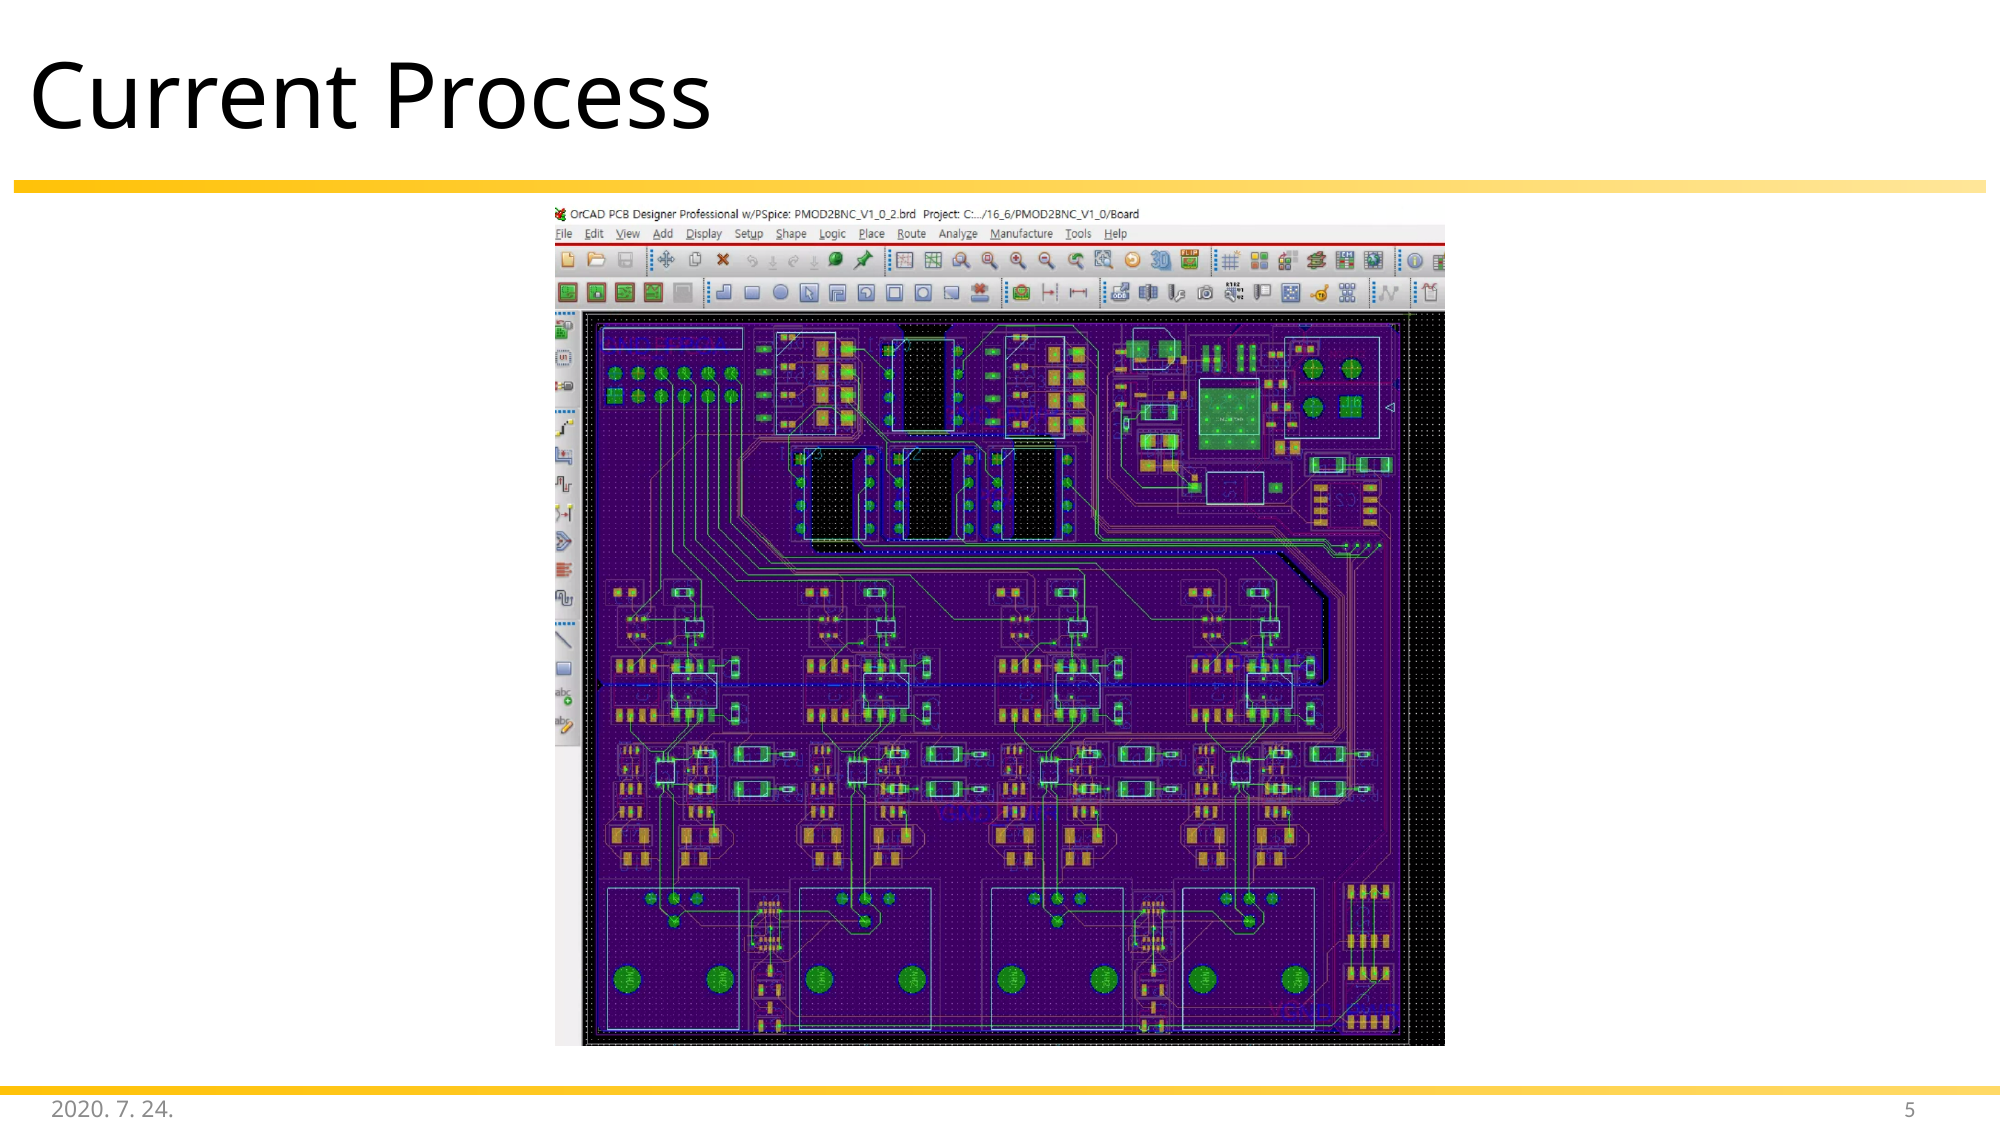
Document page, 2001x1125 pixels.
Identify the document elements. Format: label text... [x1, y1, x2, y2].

slide_number 5 [1480, 1078, 1931, 1125]
picture [555, 204, 1445, 1047]
title Current Process [13, 25, 1986, 173]
slide_number 2020. 7. 24. [36, 1078, 486, 1125]
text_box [599, 180, 605, 192]
